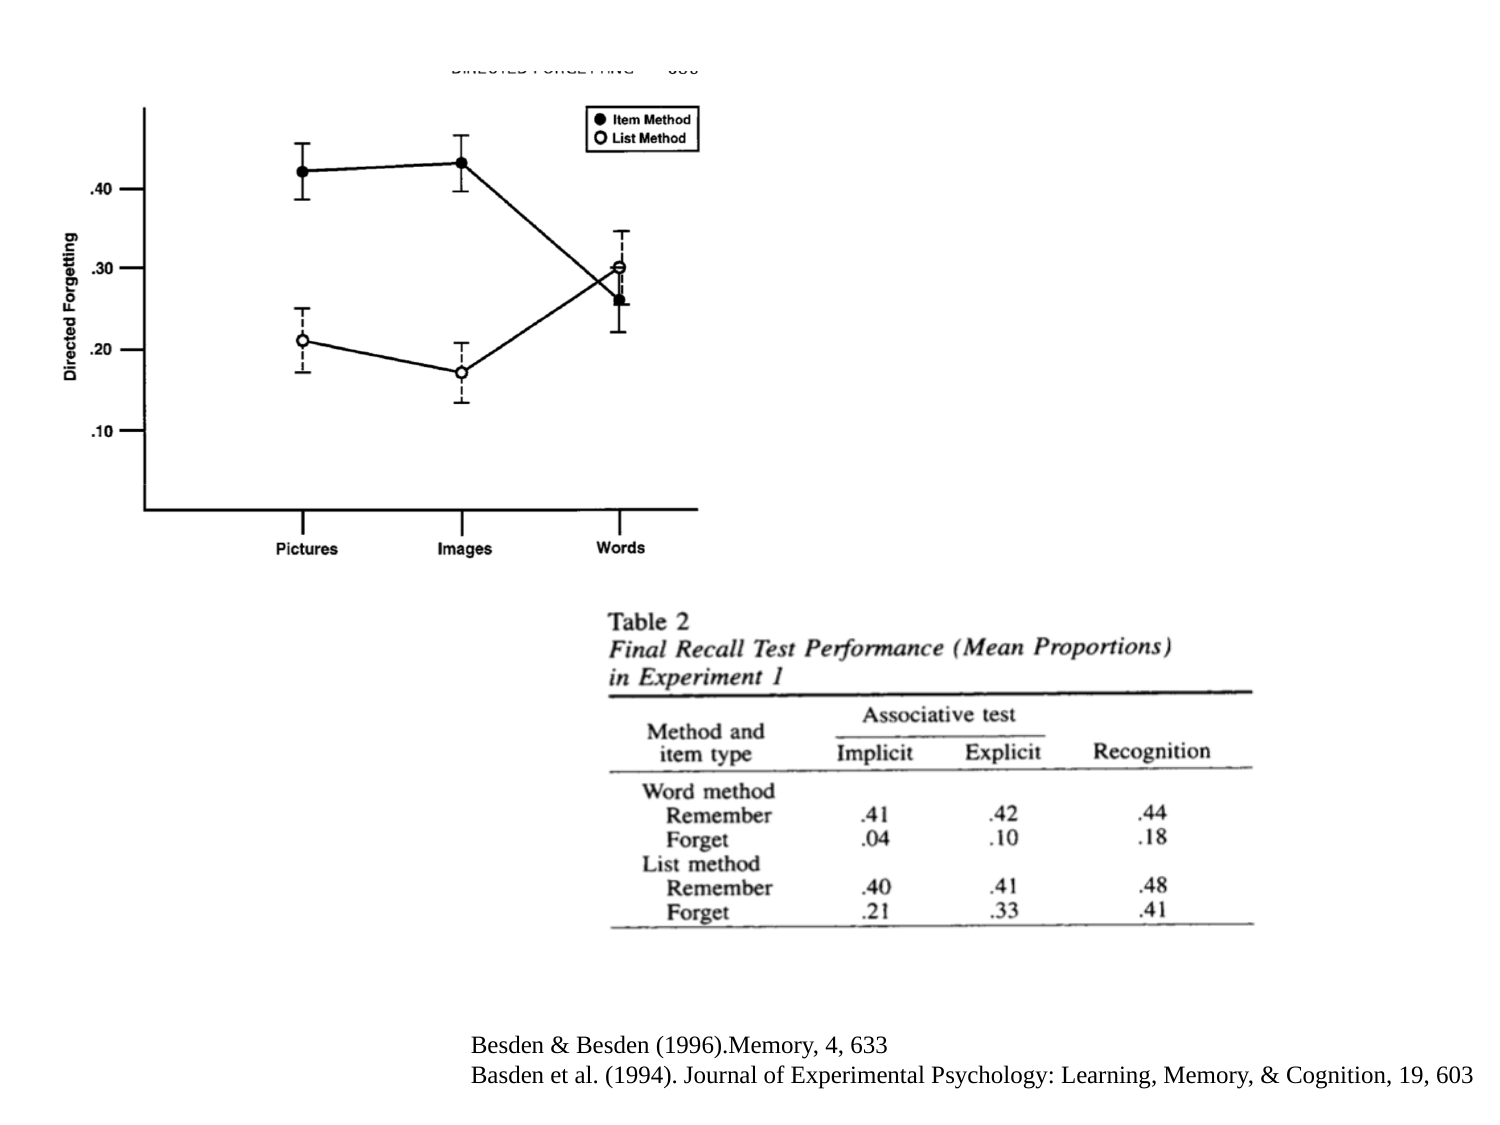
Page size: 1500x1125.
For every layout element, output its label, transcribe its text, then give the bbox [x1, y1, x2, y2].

text_box Besden & Besden (1996).Memory, 4, 633 Basden et al. (1994). Journal of Experimental Psychology: Learning, Memory, & Cognition, 19, 603 [456, 1021, 1490, 1097]
picture [23, 71, 718, 583]
picture [578, 585, 1285, 958]
